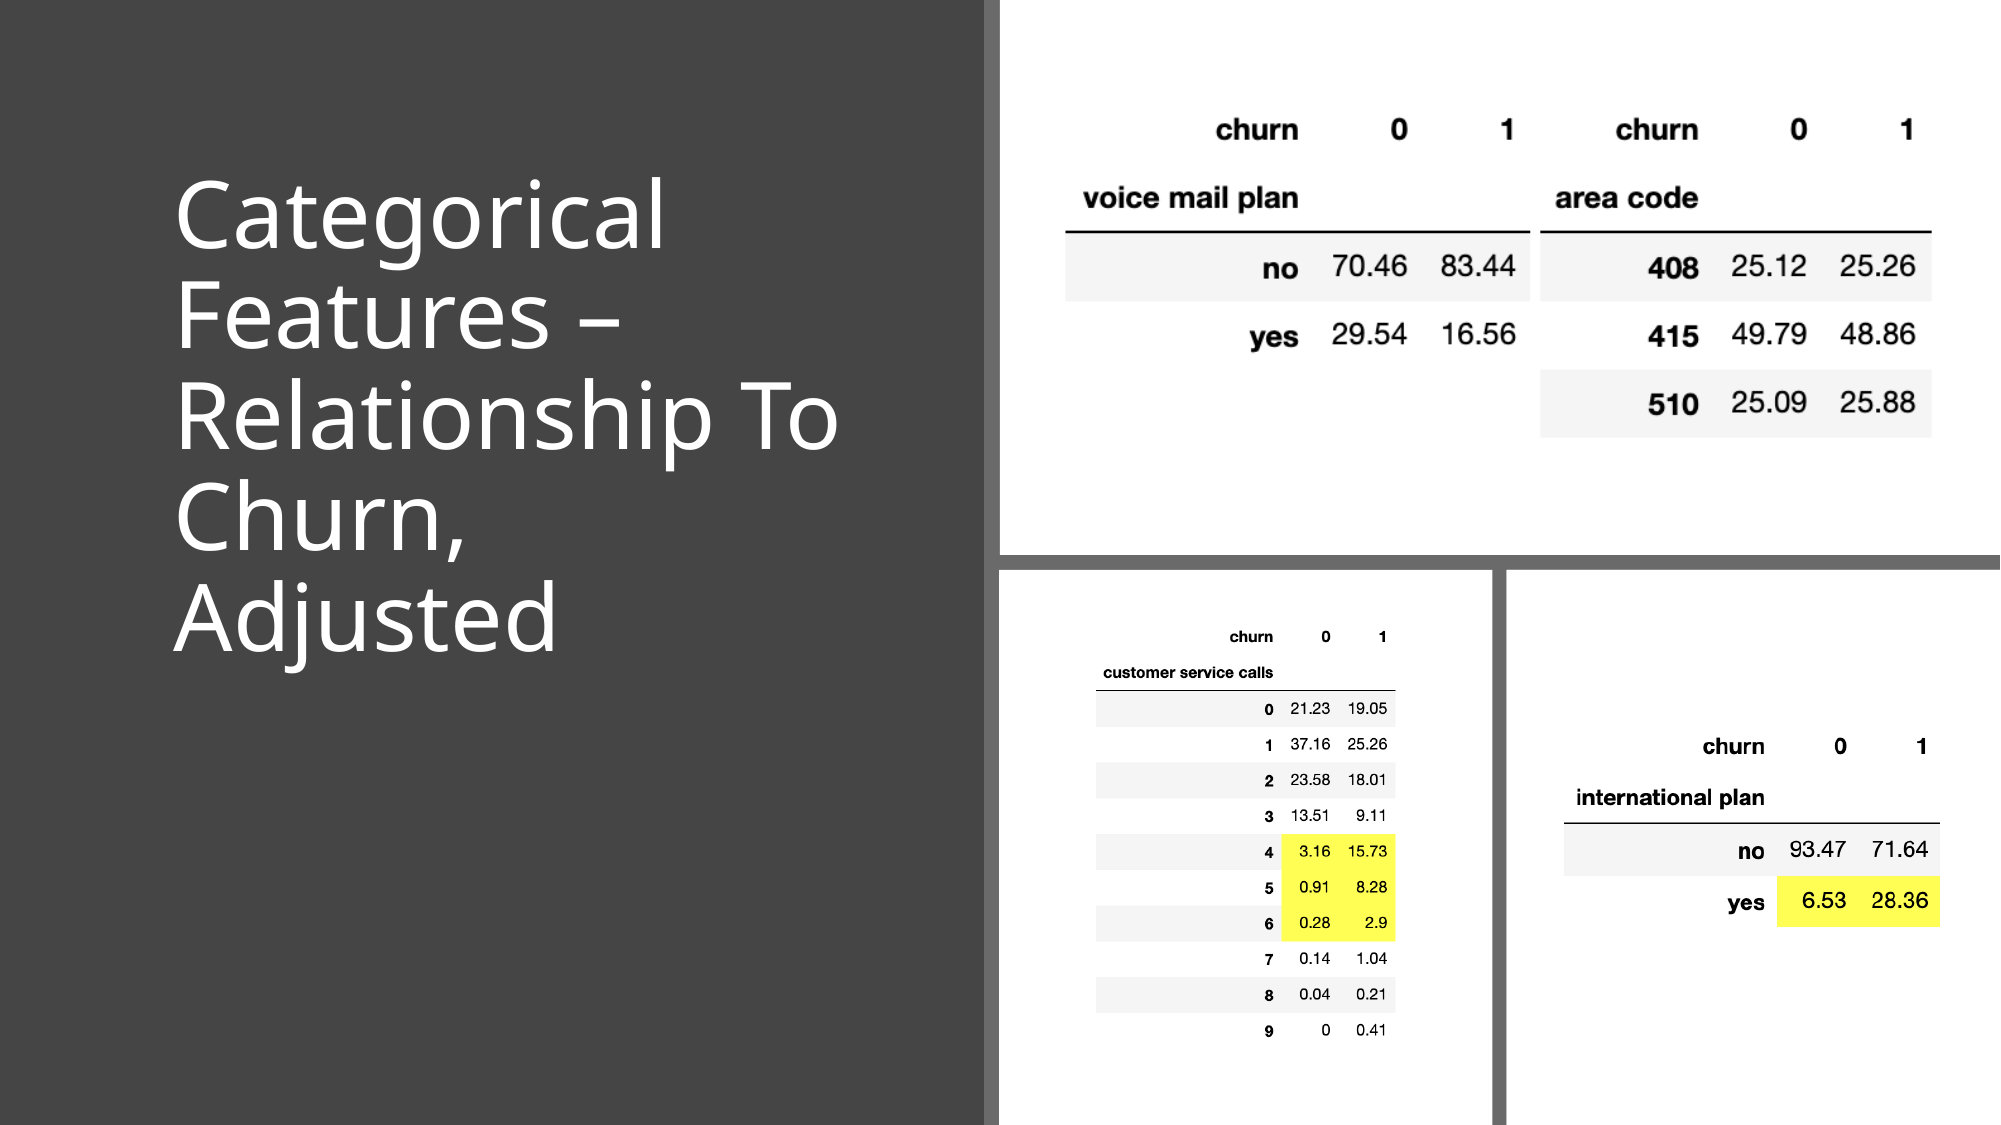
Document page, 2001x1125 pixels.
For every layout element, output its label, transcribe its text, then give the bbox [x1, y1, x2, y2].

text_box [983, 0, 2000, 1125]
text_box [999, 0, 2000, 556]
text_box [998, 569, 1493, 1125]
text_box [1506, 569, 2000, 1125]
picture [1095, 622, 1399, 1043]
picture [1560, 723, 1949, 942]
title Categorical Features –Relationship To Churn, Adjusted [158, 158, 893, 680]
picture [1053, 102, 1947, 453]
